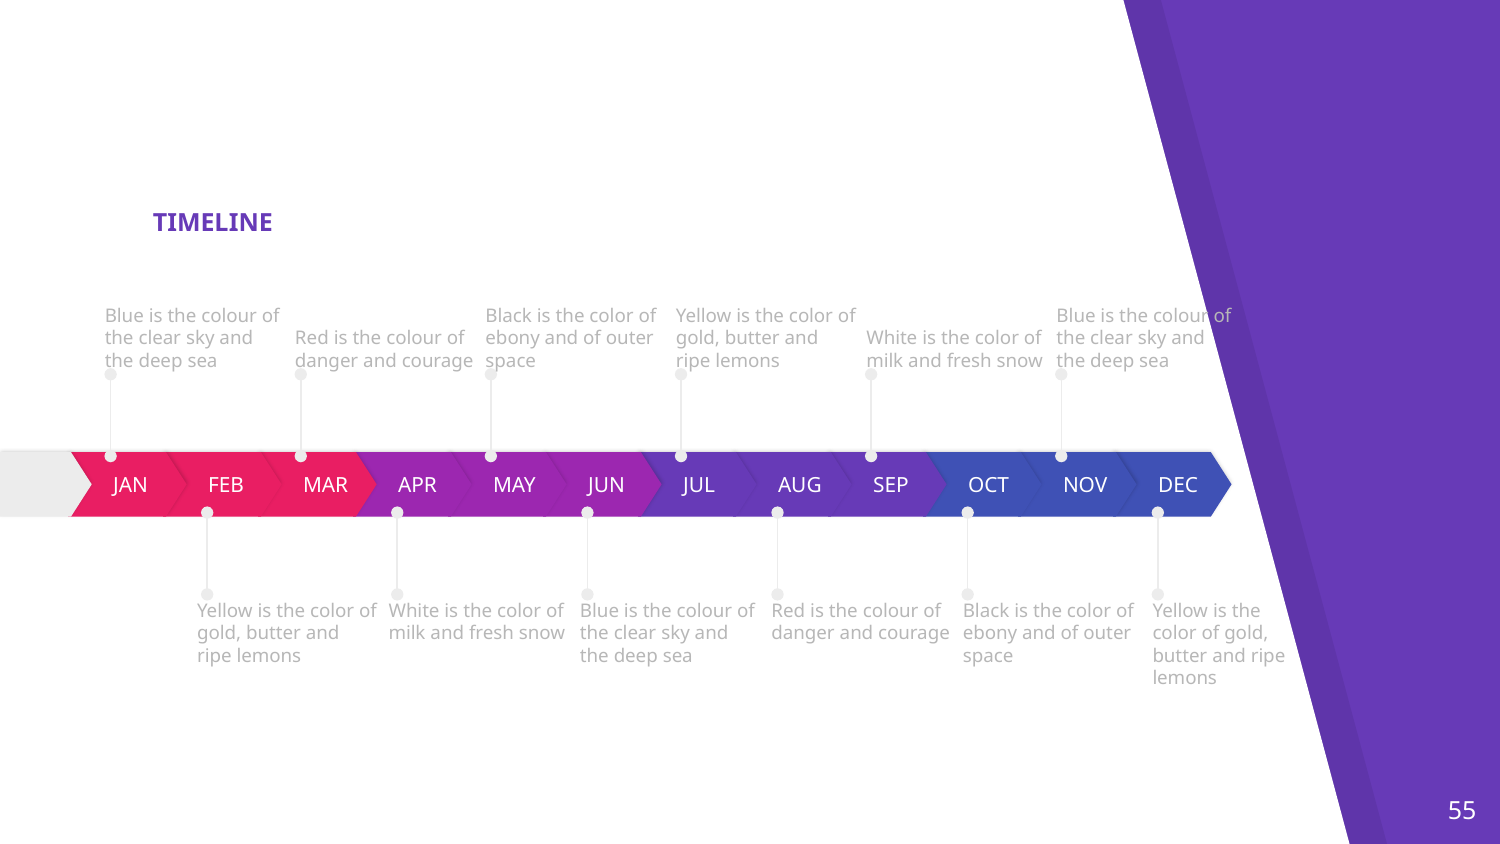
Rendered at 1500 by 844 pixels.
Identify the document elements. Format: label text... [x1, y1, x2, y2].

text_box Red is the colour of danger and courage [771, 598, 952, 686]
text_box MAY [454, 452, 567, 517]
title TIMELINE [137, 184, 926, 252]
text_box Yellow is the color of gold, butter and ripe lemons [675, 283, 856, 371]
text_box [0, 452, 92, 517]
text_box Black is the color of ebony and of outer space [485, 283, 666, 371]
text_box Blue is the colour of the clear sky and the deep sea [1056, 283, 1237, 371]
text_box JUL [645, 452, 757, 517]
text_box JAN [74, 452, 187, 517]
text_box SEP [834, 452, 947, 517]
text_box Blue is the colour of the clear sky and the deep sea [104, 283, 285, 371]
text_box Red is the colour of danger and courage [295, 283, 475, 371]
text_box APR [360, 452, 472, 517]
text_box DEC [1120, 452, 1232, 517]
text_box Blue is the colour of the clear sky and the deep sea [579, 598, 760, 686]
text_box FEB [170, 452, 282, 517]
text_box Yellow is the color of gold, butter and ripe lemons [197, 598, 377, 686]
text_box White is the color of milk and fresh snow [388, 598, 569, 686]
text_box White is the color of milk and fresh snow [866, 283, 1046, 371]
text_box NOV [1024, 452, 1137, 517]
text_box Yellow is the color of gold, butter and ripe lemons [1152, 598, 1302, 686]
text_box OCT [929, 452, 1042, 517]
text_box JUN [550, 452, 662, 517]
text_box MAR [265, 452, 377, 517]
slide_number 55 [1401, 779, 1492, 844]
text_box AUG [739, 452, 852, 517]
text_box Black is the color of ebony and of outer space [962, 598, 1143, 686]
